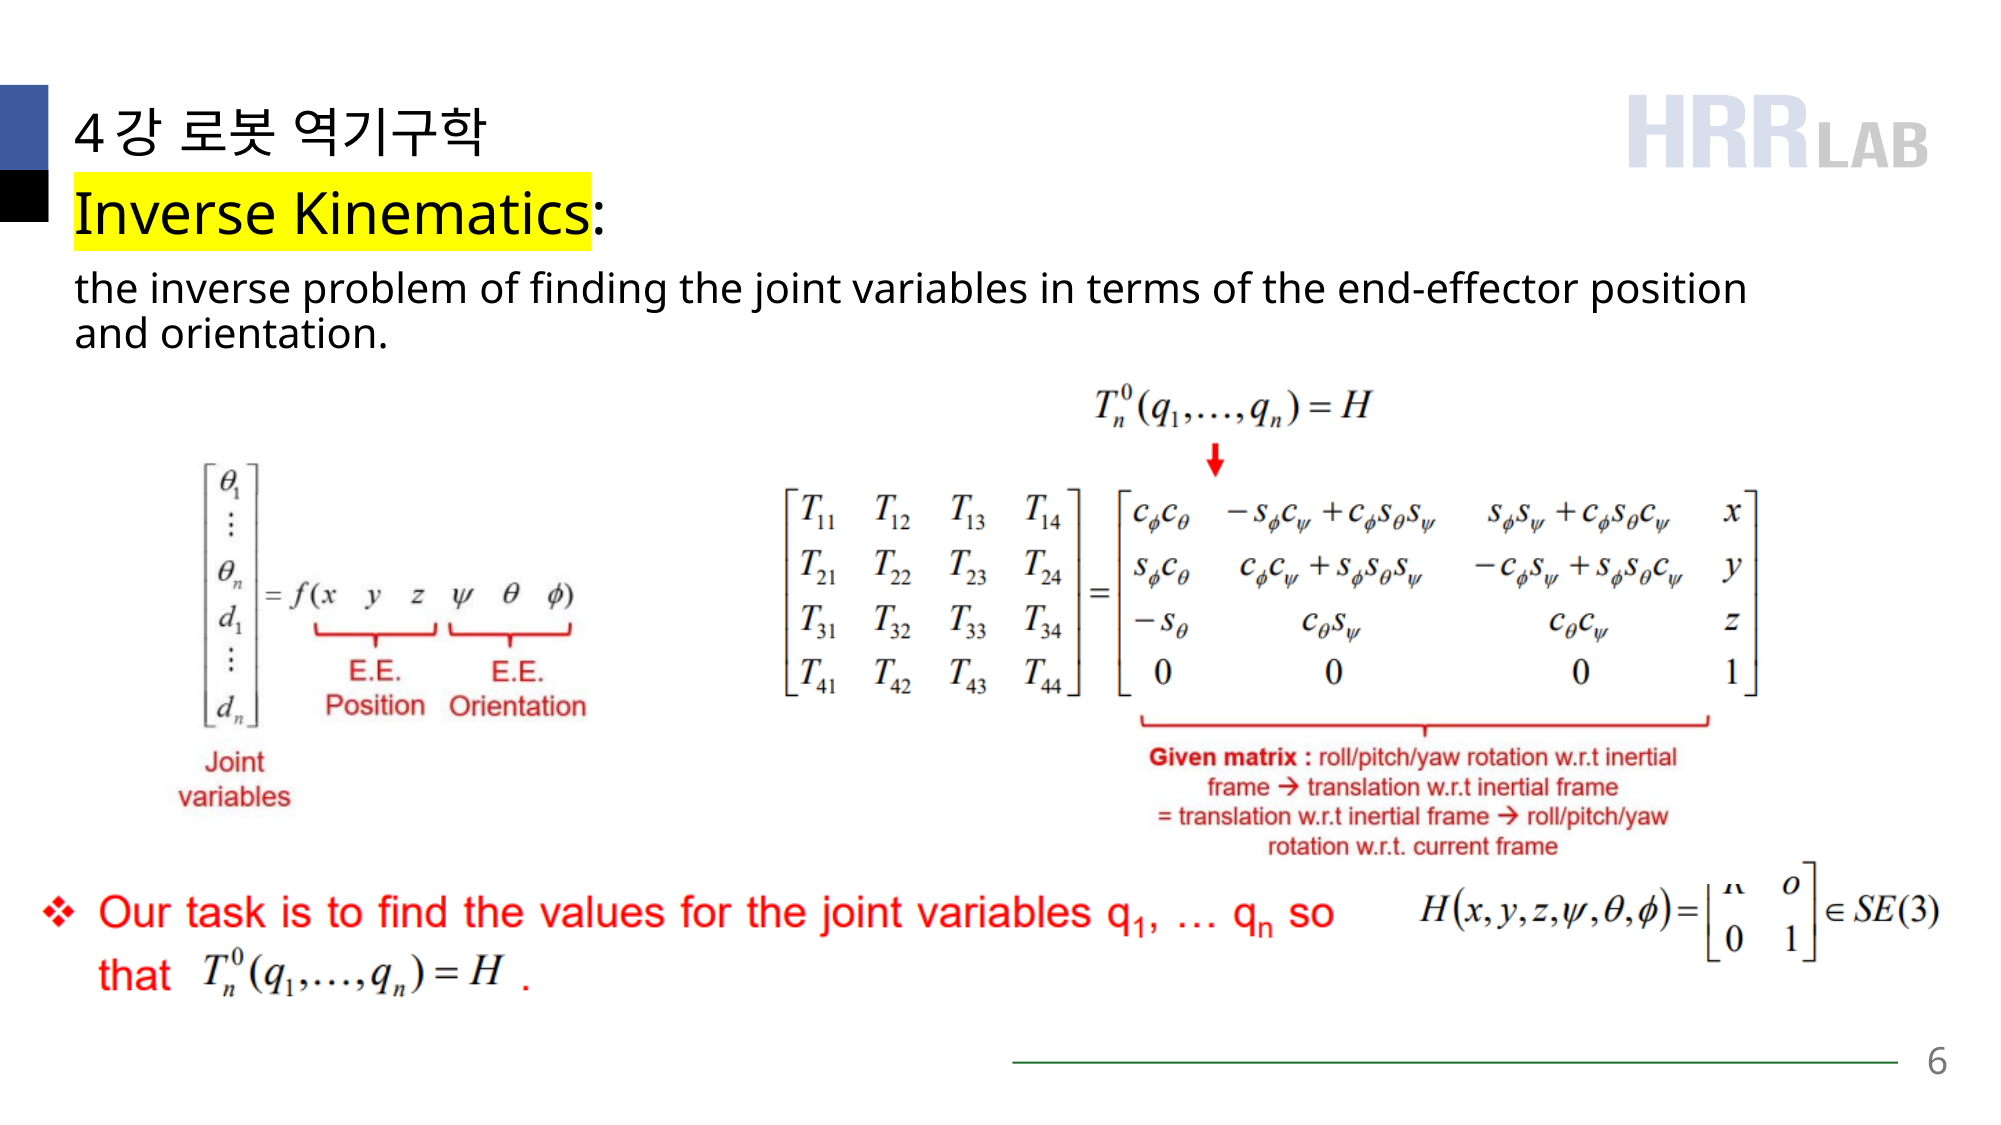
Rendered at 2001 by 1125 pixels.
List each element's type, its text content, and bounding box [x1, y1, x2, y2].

picture [22, 367, 1950, 1007]
slide_number 6 [1897, 1032, 1978, 1093]
list Inverse Kinematics: the inverse problem of finding the joint variables in terms of the end-effector position and orientation. [59, 176, 1806, 581]
picture [125, 401, 633, 828]
title 4강 로봇 역기구학 [59, 99, 1110, 172]
